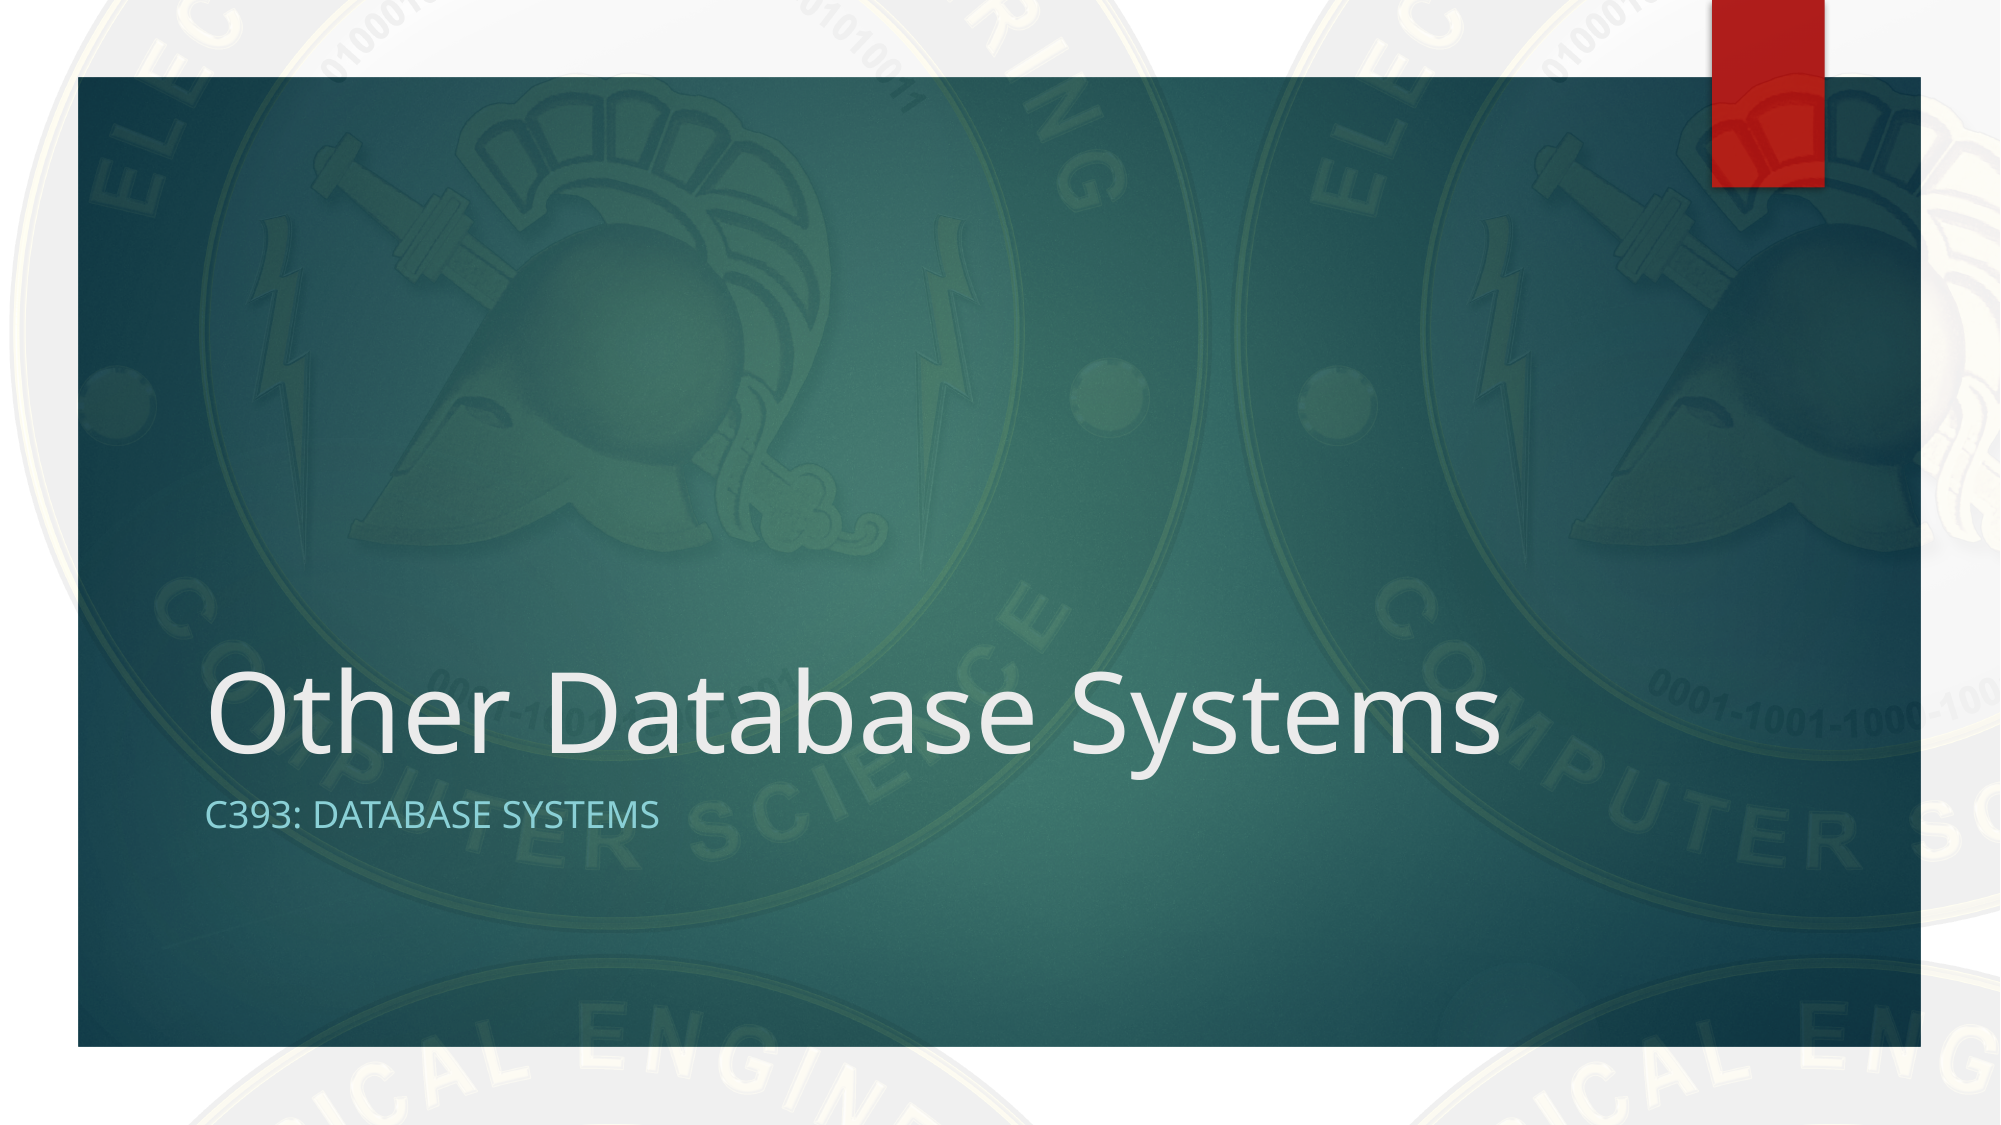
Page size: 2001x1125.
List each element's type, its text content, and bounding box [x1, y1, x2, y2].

title Other Database Systems [189, 344, 1638, 783]
subtitle C393: Database Systems [189, 783, 1638, 925]
